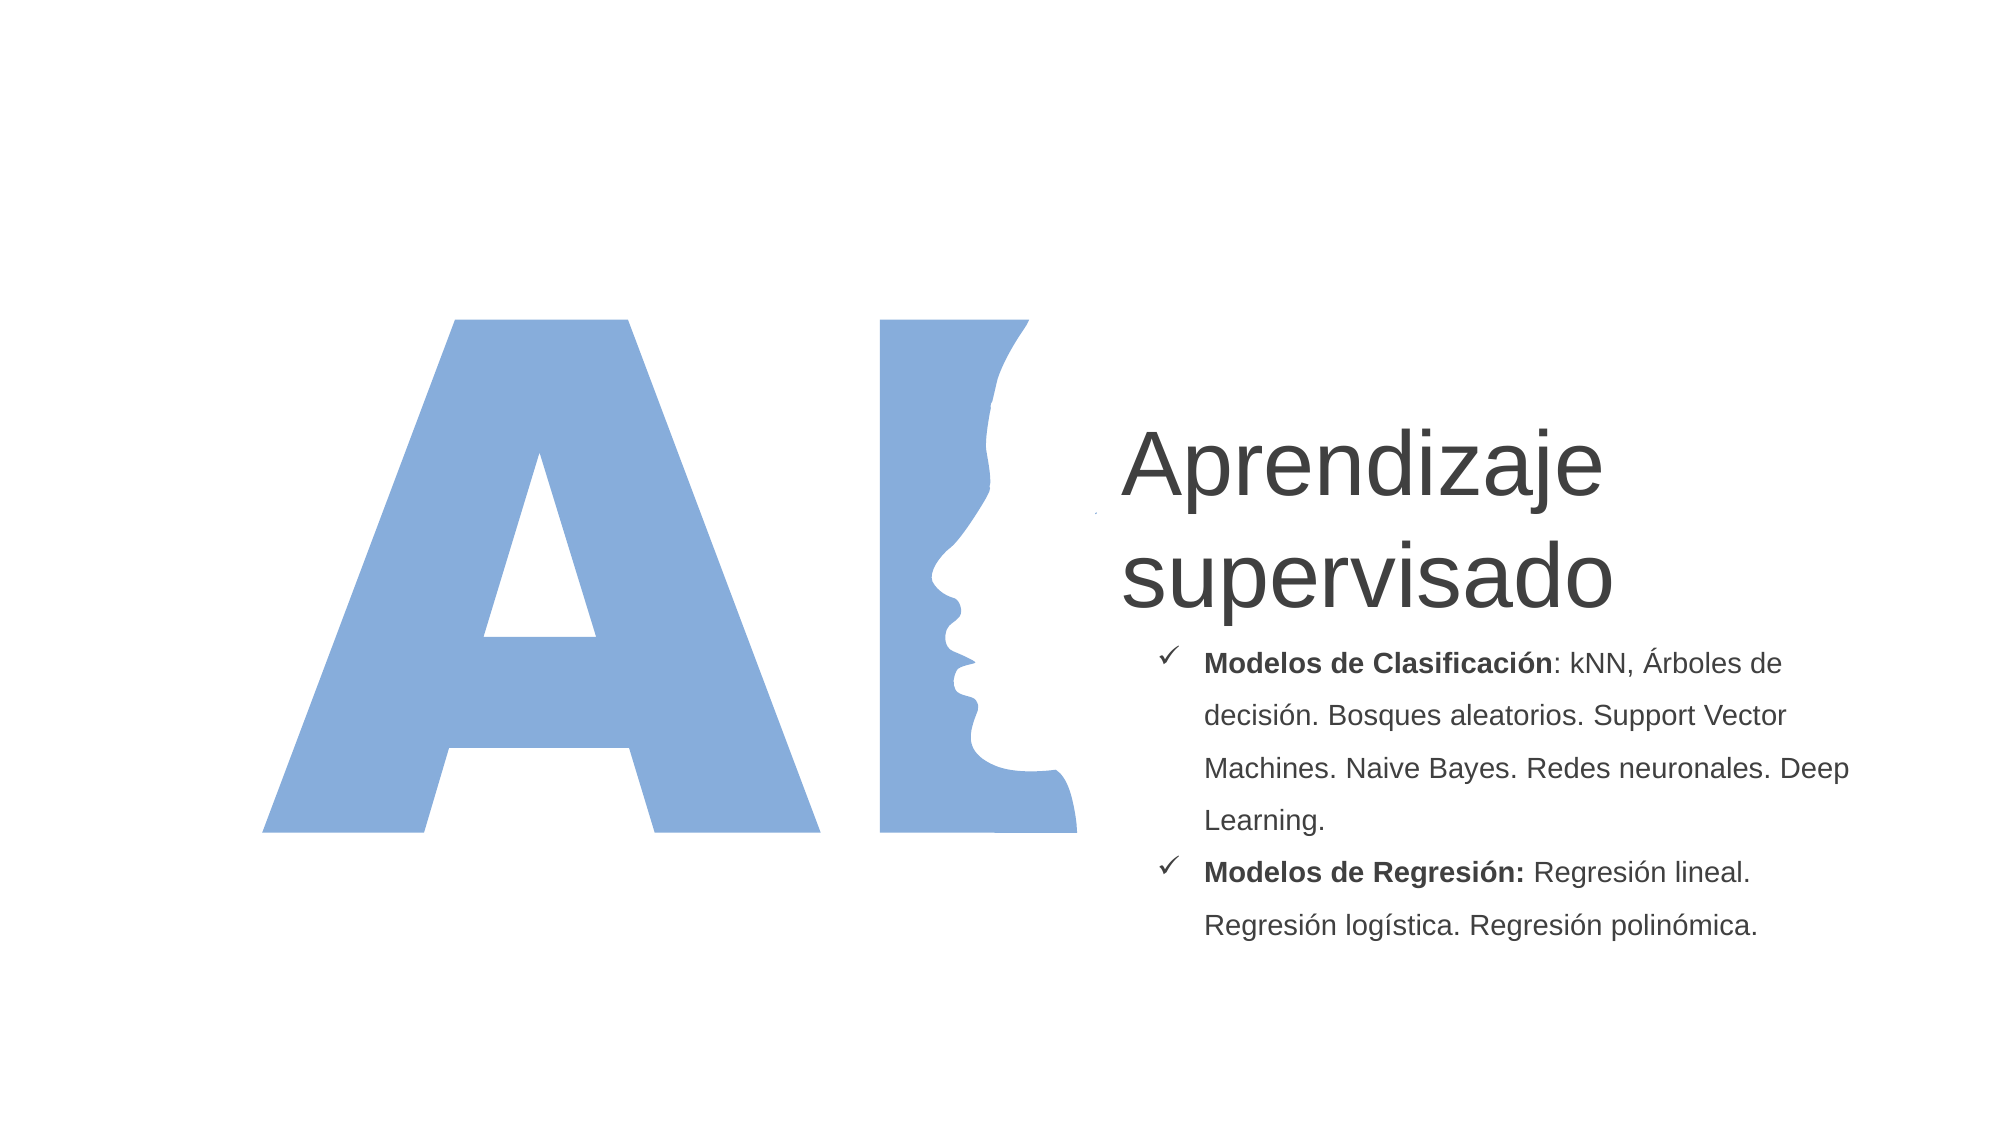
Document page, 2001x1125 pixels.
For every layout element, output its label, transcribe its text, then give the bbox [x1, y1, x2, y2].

text_box Aprendizaje supervisado [1106, 393, 2000, 634]
text_box [878, 318, 1079, 834]
text_box [260, 318, 823, 834]
text_box Modelos de Clasificación: kNN, Árboles de decisión. Bosques aleatorios. Support Vector Machines. Naive Bayes. Redes neuronales. Deep Learning. Modelos de Regresión: Regresión lineal. Regresión logística. Regresión polinómica. [1142, 584, 1891, 1001]
